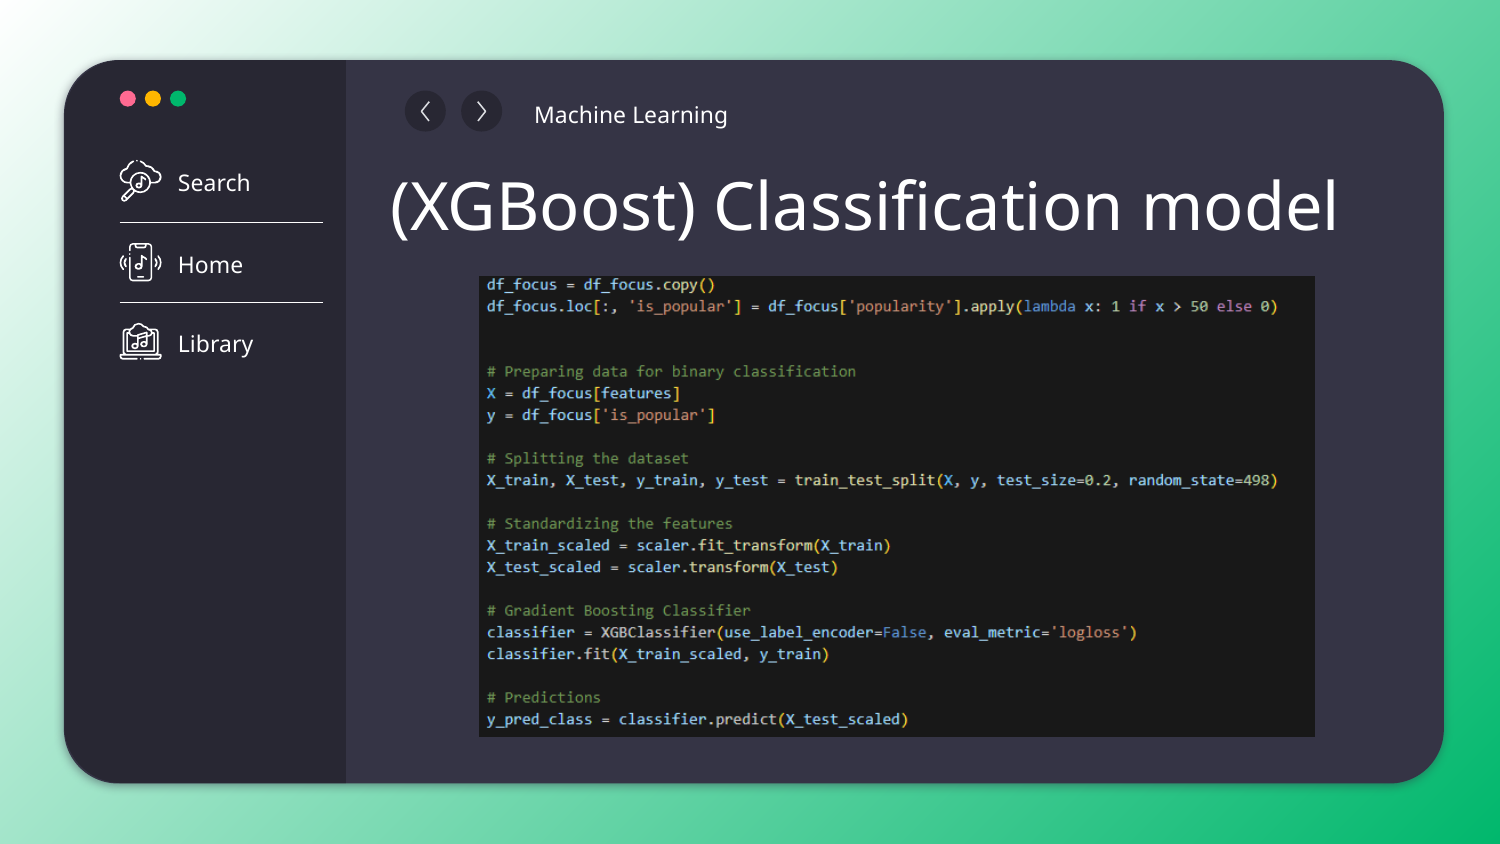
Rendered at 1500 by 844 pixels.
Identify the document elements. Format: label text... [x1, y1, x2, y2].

text_box Machine Learning [534, 100, 799, 125]
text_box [404, 90, 503, 132]
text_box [118, 90, 324, 360]
title (XGBoost) Classification model [375, 0, 1500, 245]
picture [479, 276, 1316, 737]
